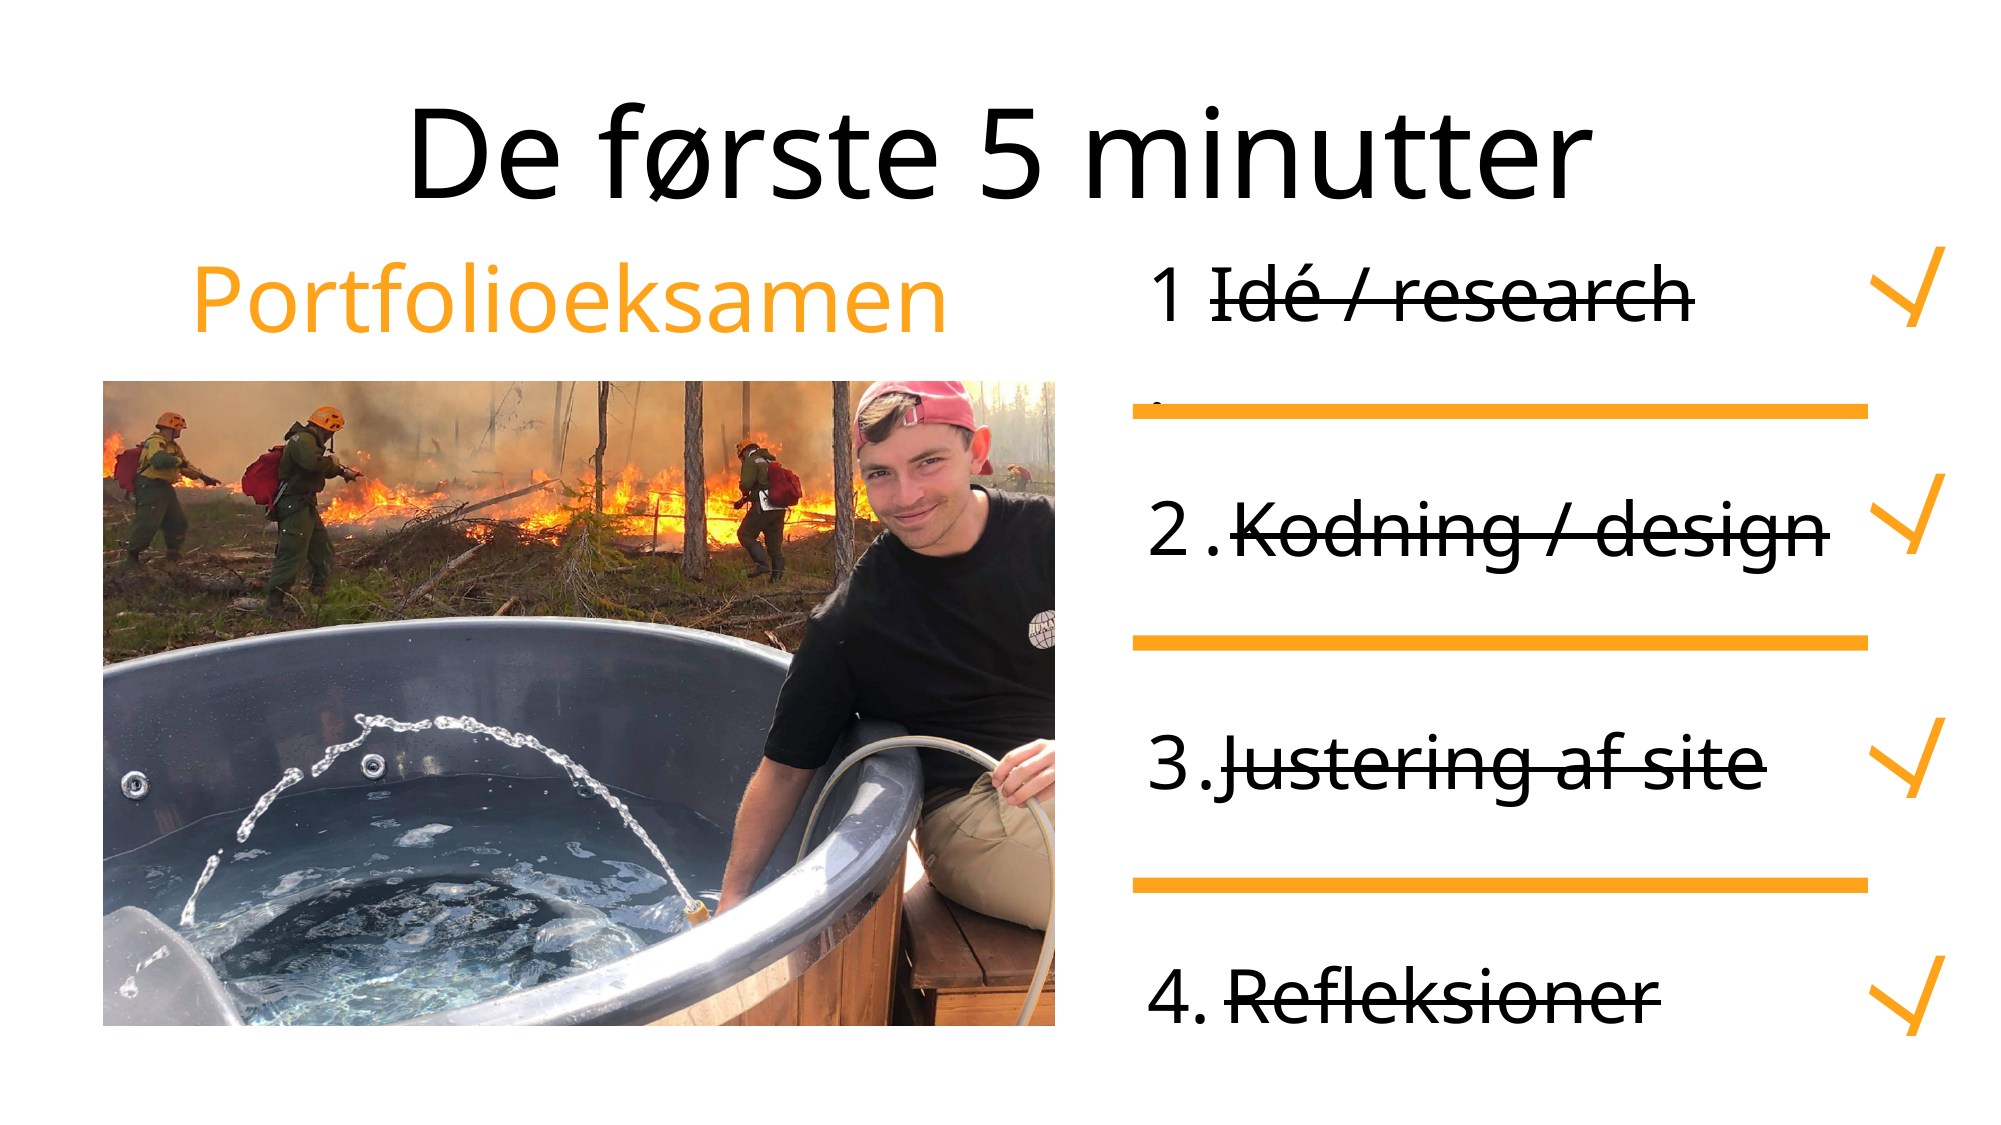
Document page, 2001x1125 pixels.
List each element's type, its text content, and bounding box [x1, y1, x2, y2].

picture [103, 381, 1055, 1026]
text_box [1132, 707, 1866, 905]
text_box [1132, 940, 1814, 1047]
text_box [1838, 678, 1961, 830]
text_box Portfolioeksamen [141, 233, 1000, 358]
text_box [1132, 403, 1869, 420]
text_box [1132, 472, 1838, 581]
text_box [1132, 634, 1869, 652]
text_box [1132, 239, 1800, 346]
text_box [1838, 434, 1961, 587]
text_box De første 5 minutter [334, 66, 1666, 232]
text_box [1838, 917, 1961, 1069]
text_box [1838, 207, 1961, 360]
